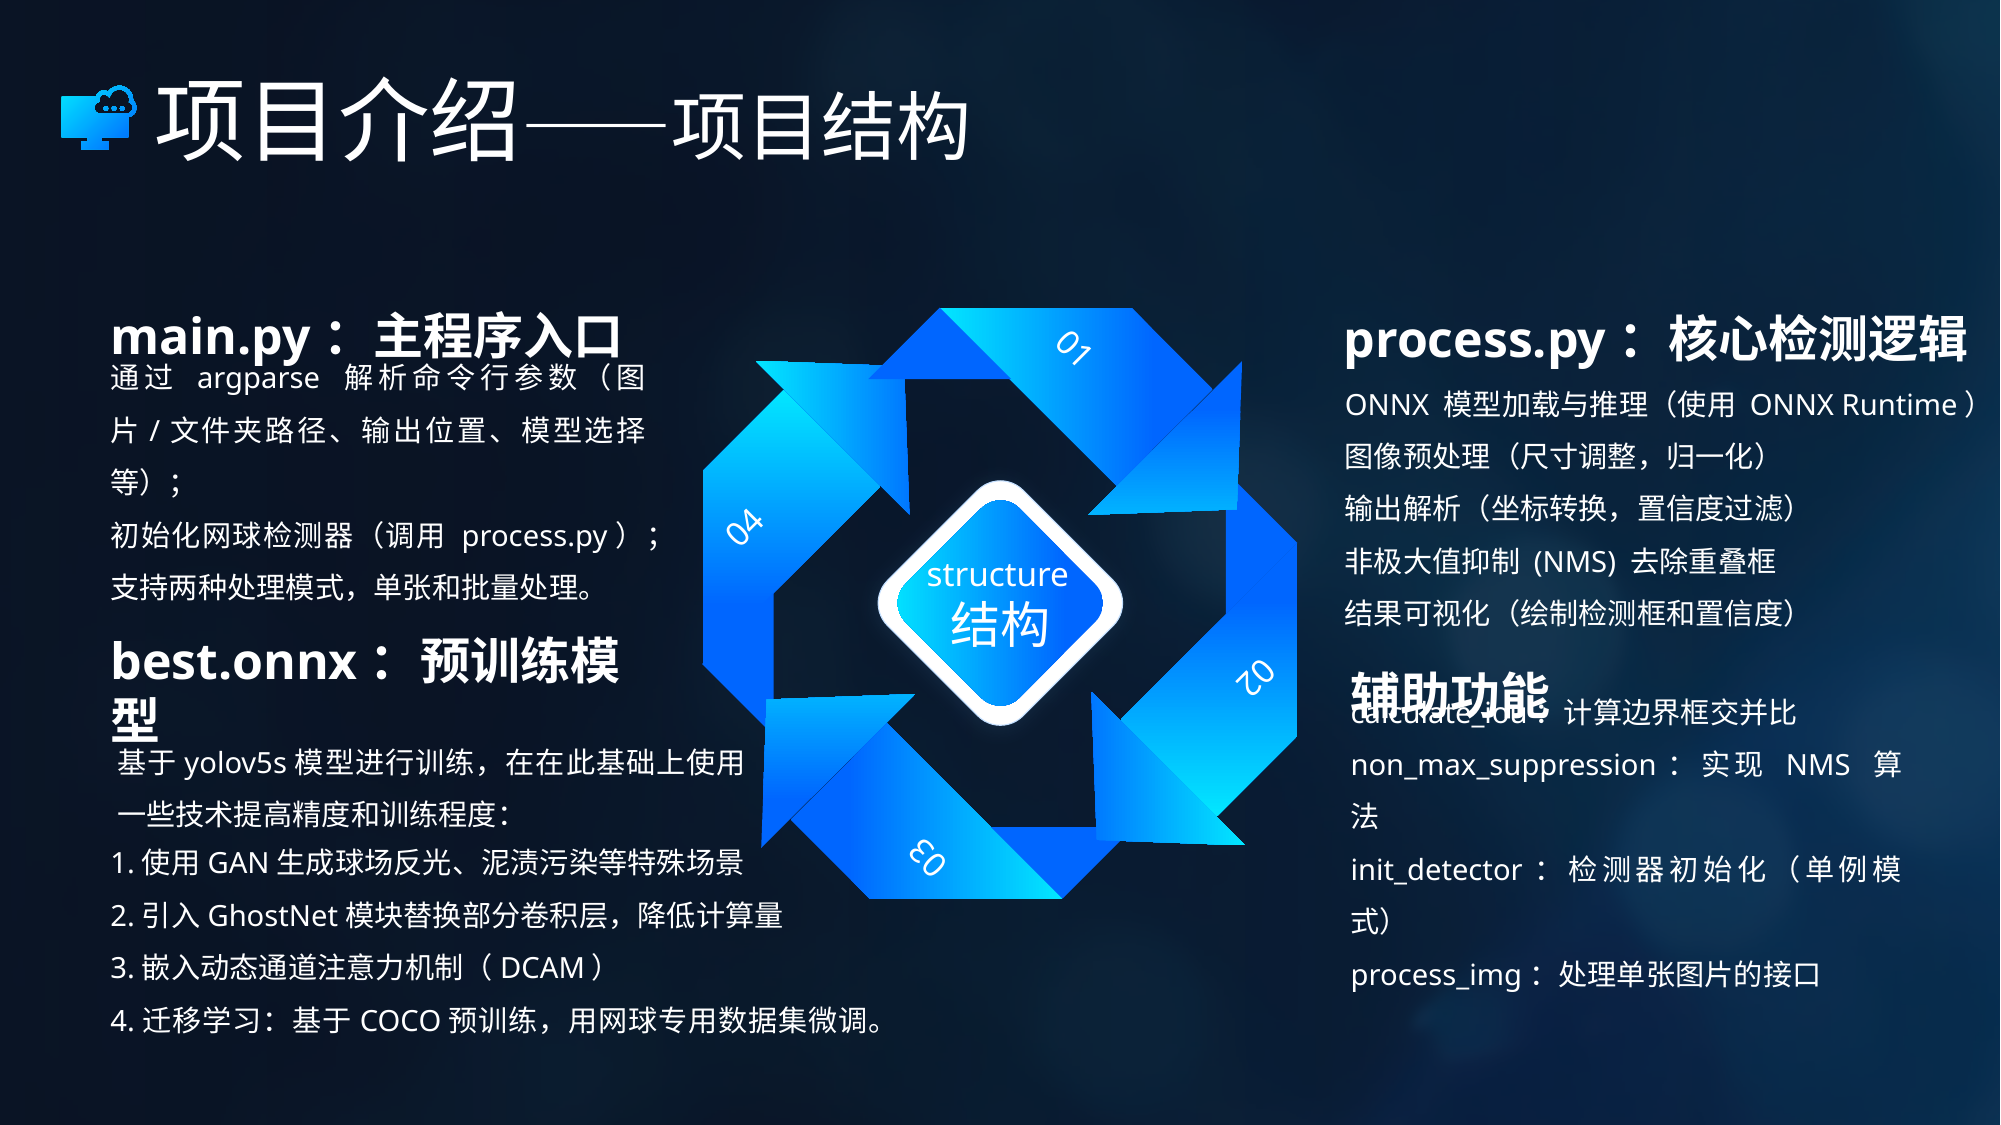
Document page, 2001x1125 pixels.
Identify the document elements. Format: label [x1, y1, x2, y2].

text_box [1081, 492, 1383, 913]
text_box [617, 293, 919, 715]
text_box [693, 684, 1113, 984]
picture [0, 0, 2000, 1125]
text_box [889, 222, 1310, 525]
